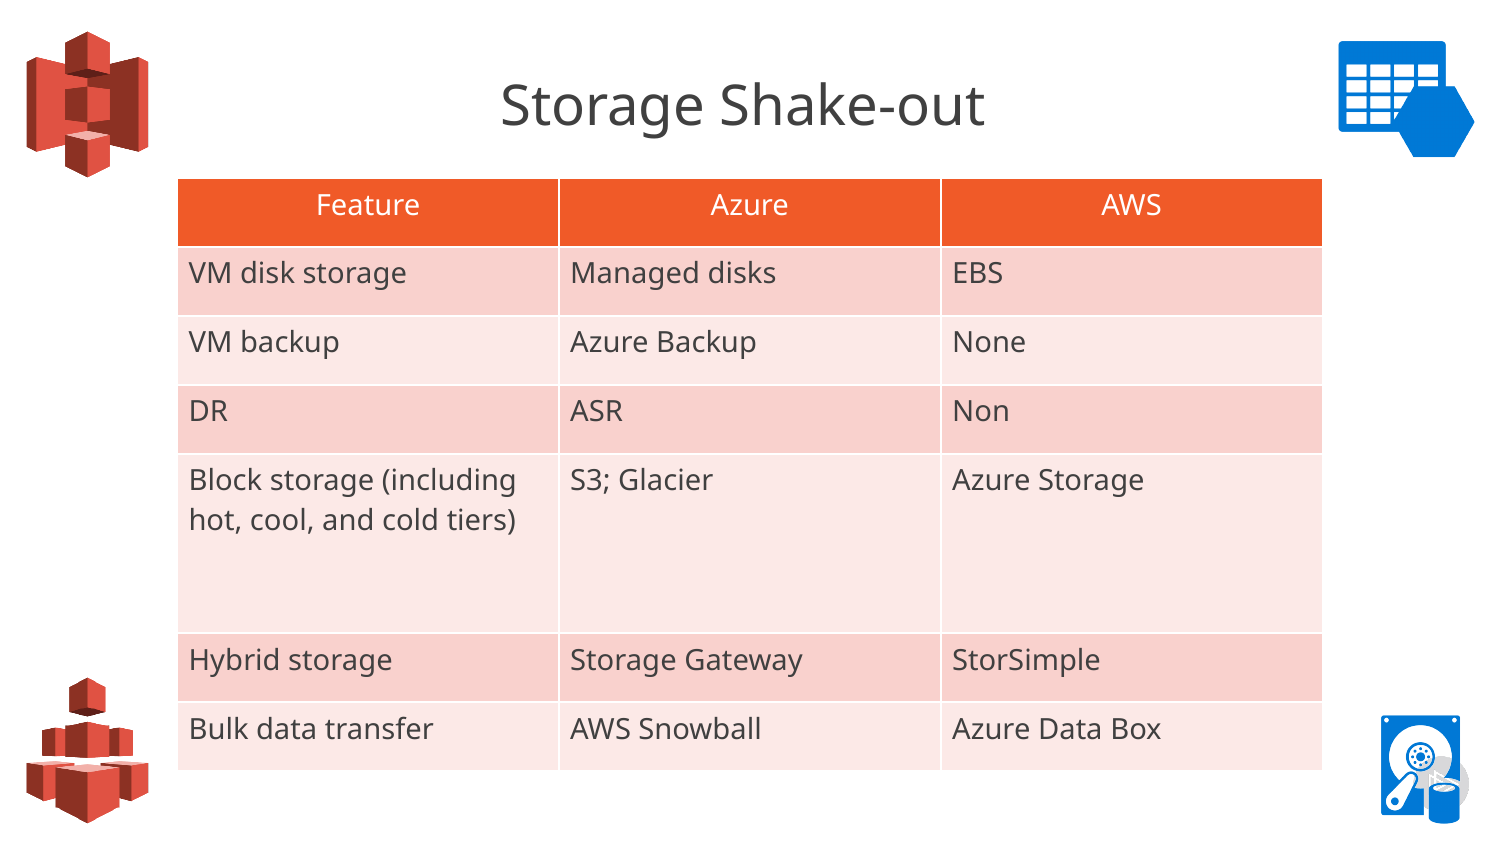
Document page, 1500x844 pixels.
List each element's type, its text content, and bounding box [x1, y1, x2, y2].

table_cell DR [178, 386, 558, 453]
table_cell Bulk data transfer [178, 703, 558, 770]
title Storage Shake-out [154, 72, 1333, 127]
table_header Azure [560, 179, 940, 246]
table_cell Hybrid storage [178, 634, 558, 701]
picture [25, 676, 149, 824]
table_header AWS [942, 179, 1322, 246]
table_cell Storage Gateway [560, 634, 940, 701]
table_cell Azure Data Box [942, 703, 1322, 770]
table_cell None [942, 317, 1322, 384]
table_cell S3; Glacier [560, 455, 940, 632]
table_cell EBS [942, 248, 1322, 315]
picture [25, 30, 149, 179]
table_cell AWS Snowball [560, 703, 940, 770]
picture [1366, 715, 1475, 824]
table_cell Azure Storage [942, 455, 1322, 632]
table_cell ASR [560, 386, 940, 453]
table_cell Managed disks [560, 248, 940, 315]
table_cell Azure Backup [560, 317, 940, 384]
picture [1338, 31, 1475, 168]
table_header Feature [178, 179, 558, 246]
table_cell Non [942, 386, 1322, 453]
table_cell Block storage (including hot, cool, and cold tiers) [178, 455, 558, 632]
table_cell StorSimple [942, 634, 1322, 701]
table_cell VM backup [178, 317, 558, 384]
table_cell VM disk storage [178, 248, 558, 315]
